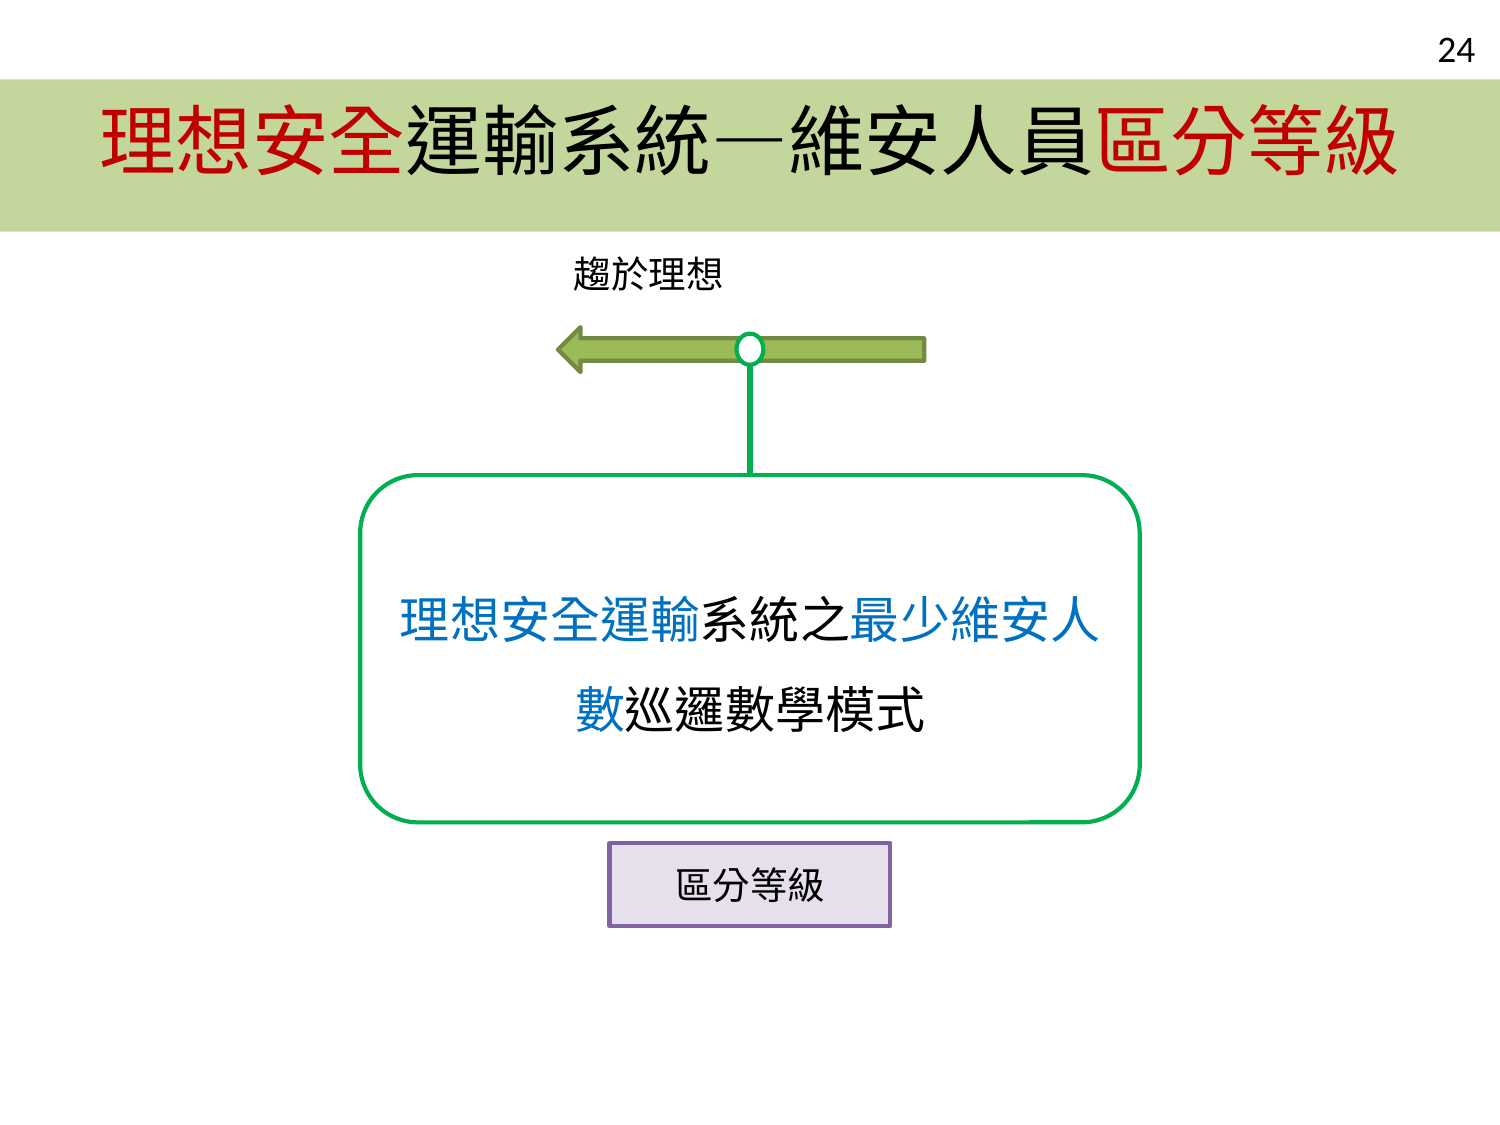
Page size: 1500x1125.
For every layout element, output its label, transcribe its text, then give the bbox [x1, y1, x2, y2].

title 理想安全運輸系統—維安人員區分等級 [75, 45, 1425, 233]
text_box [359, 243, 1140, 823]
text_box 區分等級 [607, 841, 892, 928]
